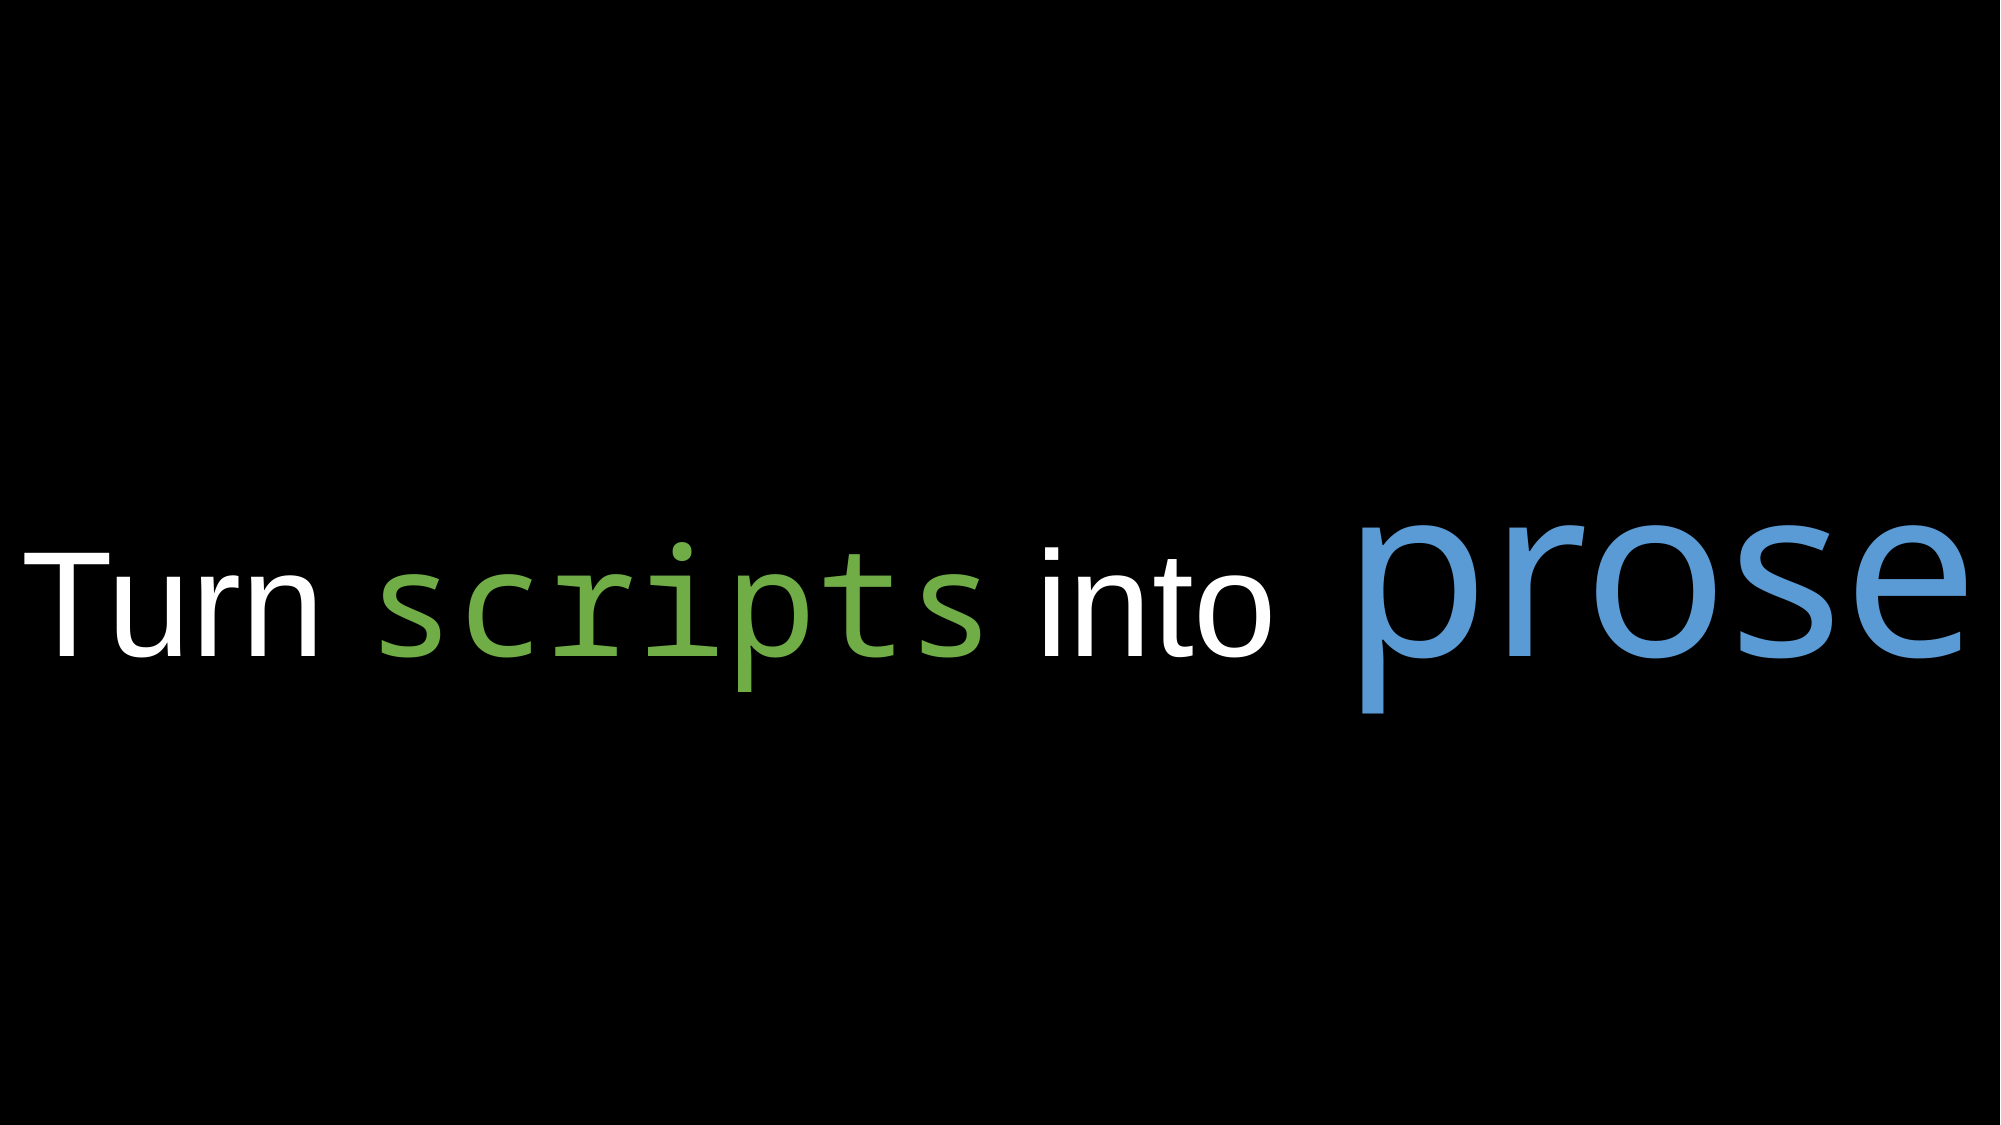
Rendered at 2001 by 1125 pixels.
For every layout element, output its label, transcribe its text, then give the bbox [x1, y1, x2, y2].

text_box Turn scripts into prose [6, 409, 1994, 712]
